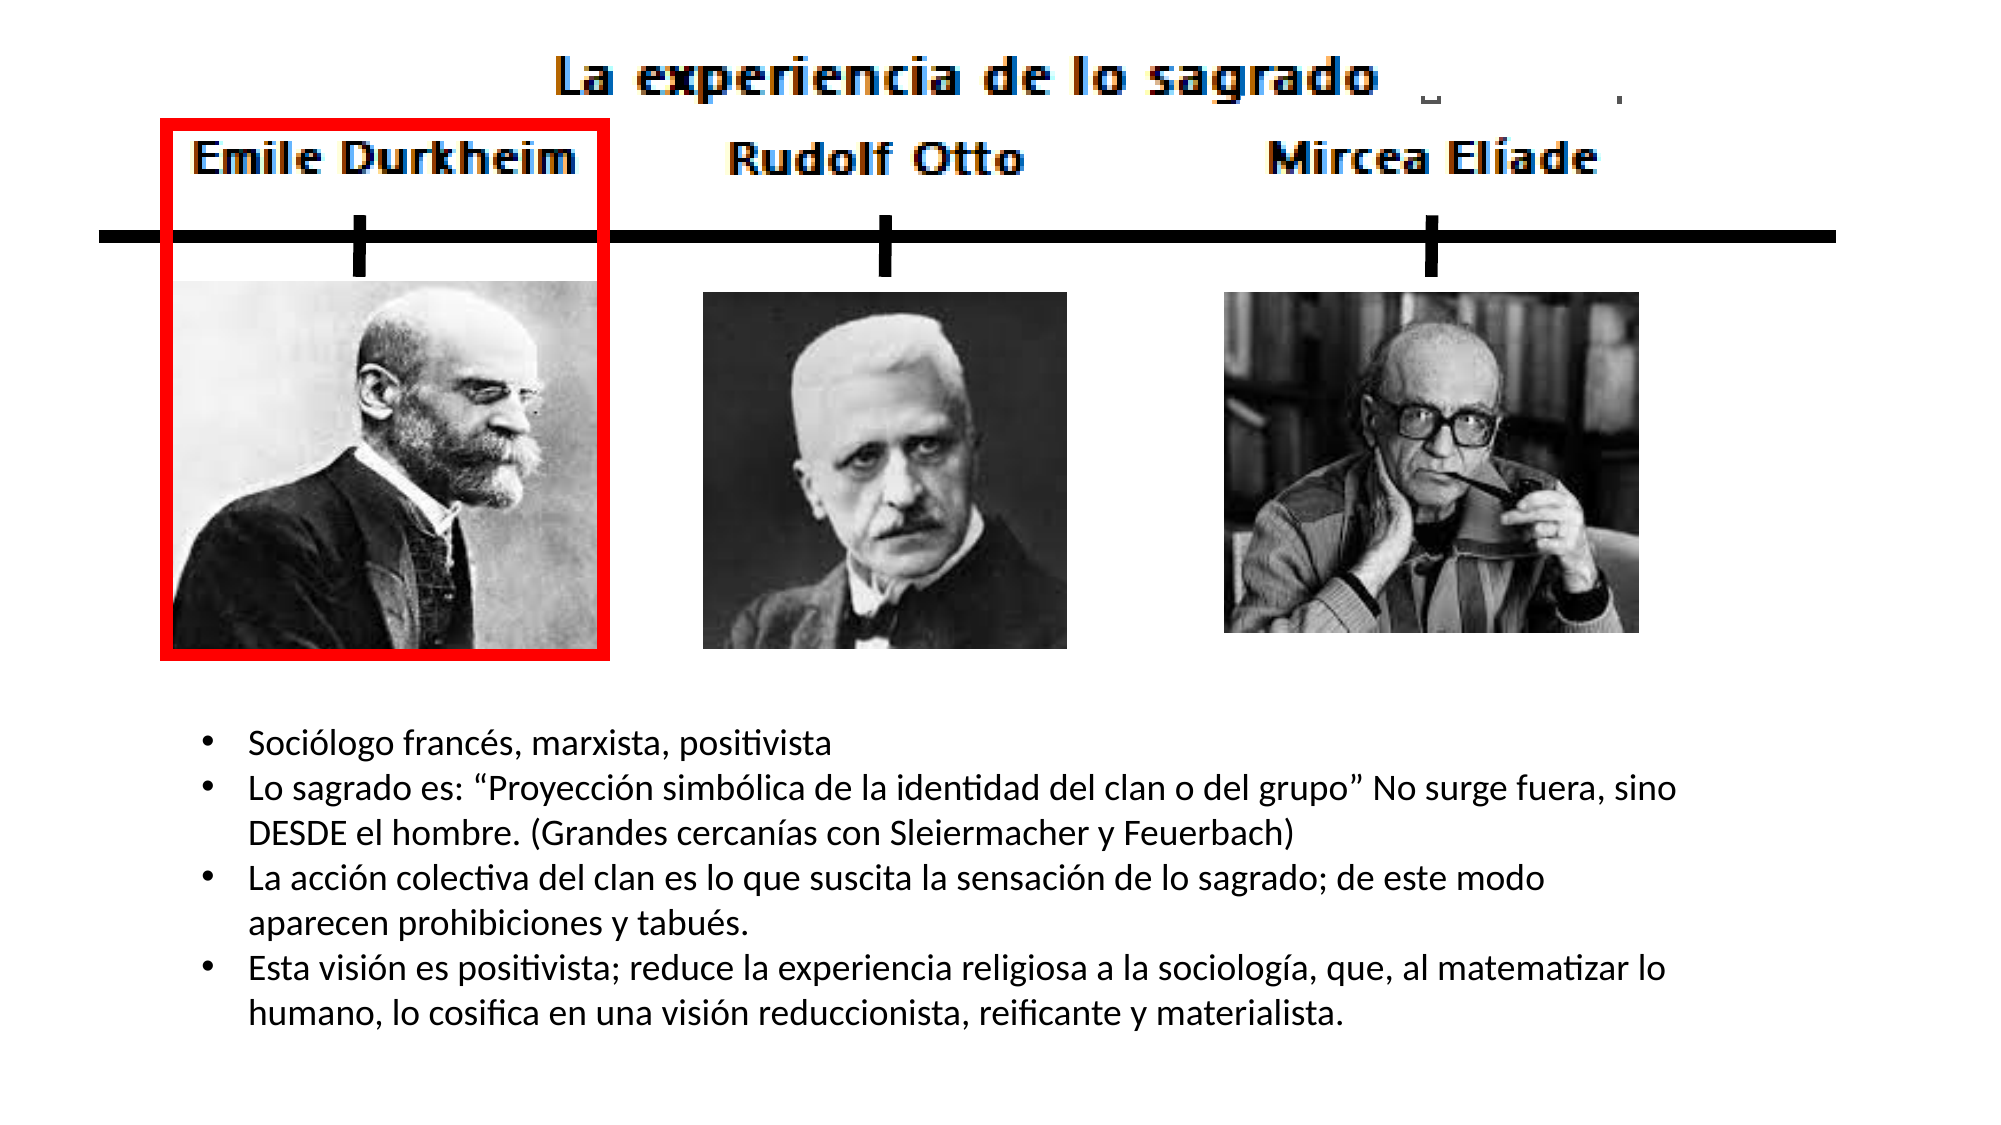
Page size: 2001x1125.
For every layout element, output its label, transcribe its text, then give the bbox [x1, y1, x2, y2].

picture [504, 4, 1431, 96]
text_box Sociólogo francés, marxista, positivista Lo sagrado es: “Proyección simbólica de la identidad del clan o del grupo” No surge fuera, sino DESDE el hombre. (Grandes cercanías con Sleiermacher y Feuerbach) La acción colectiva del clan es lo que suscita la sensación de lo sagrado; de este modo aparecen prohibiciones y tabués. Esta visión es positivista; reduce la experiencia religiosa a la sociología, que, al matematizar lo humano, lo cosifica en una visión reduccionista, reificante y materialista. [186, 710, 1706, 1041]
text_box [98, 96, 1837, 656]
